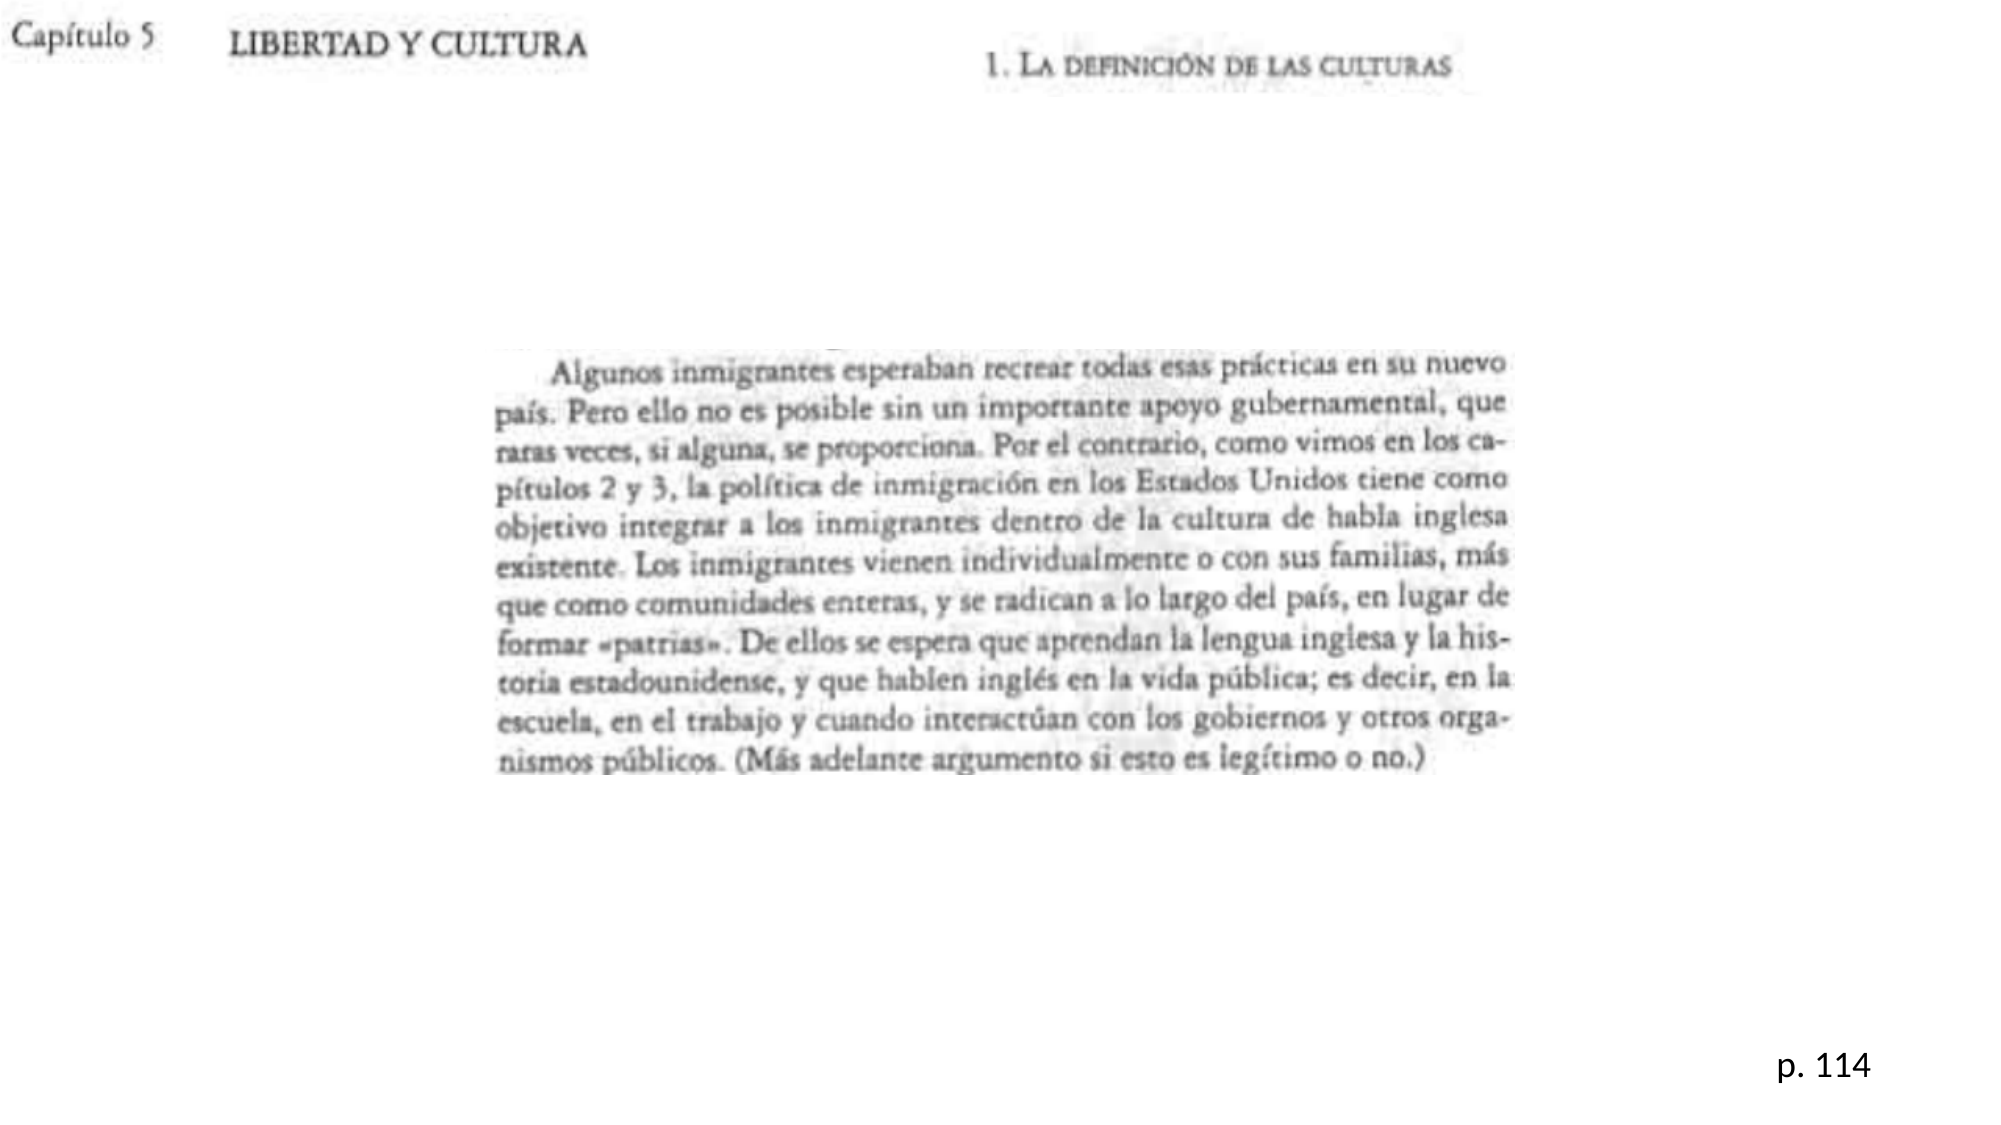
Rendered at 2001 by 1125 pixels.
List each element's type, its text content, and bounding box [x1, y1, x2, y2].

picture [485, 349, 1515, 776]
picture [0, 0, 177, 65]
text_box p. 114 [1761, 1032, 1980, 1092]
picture [960, 31, 1487, 97]
picture [203, 0, 621, 83]
